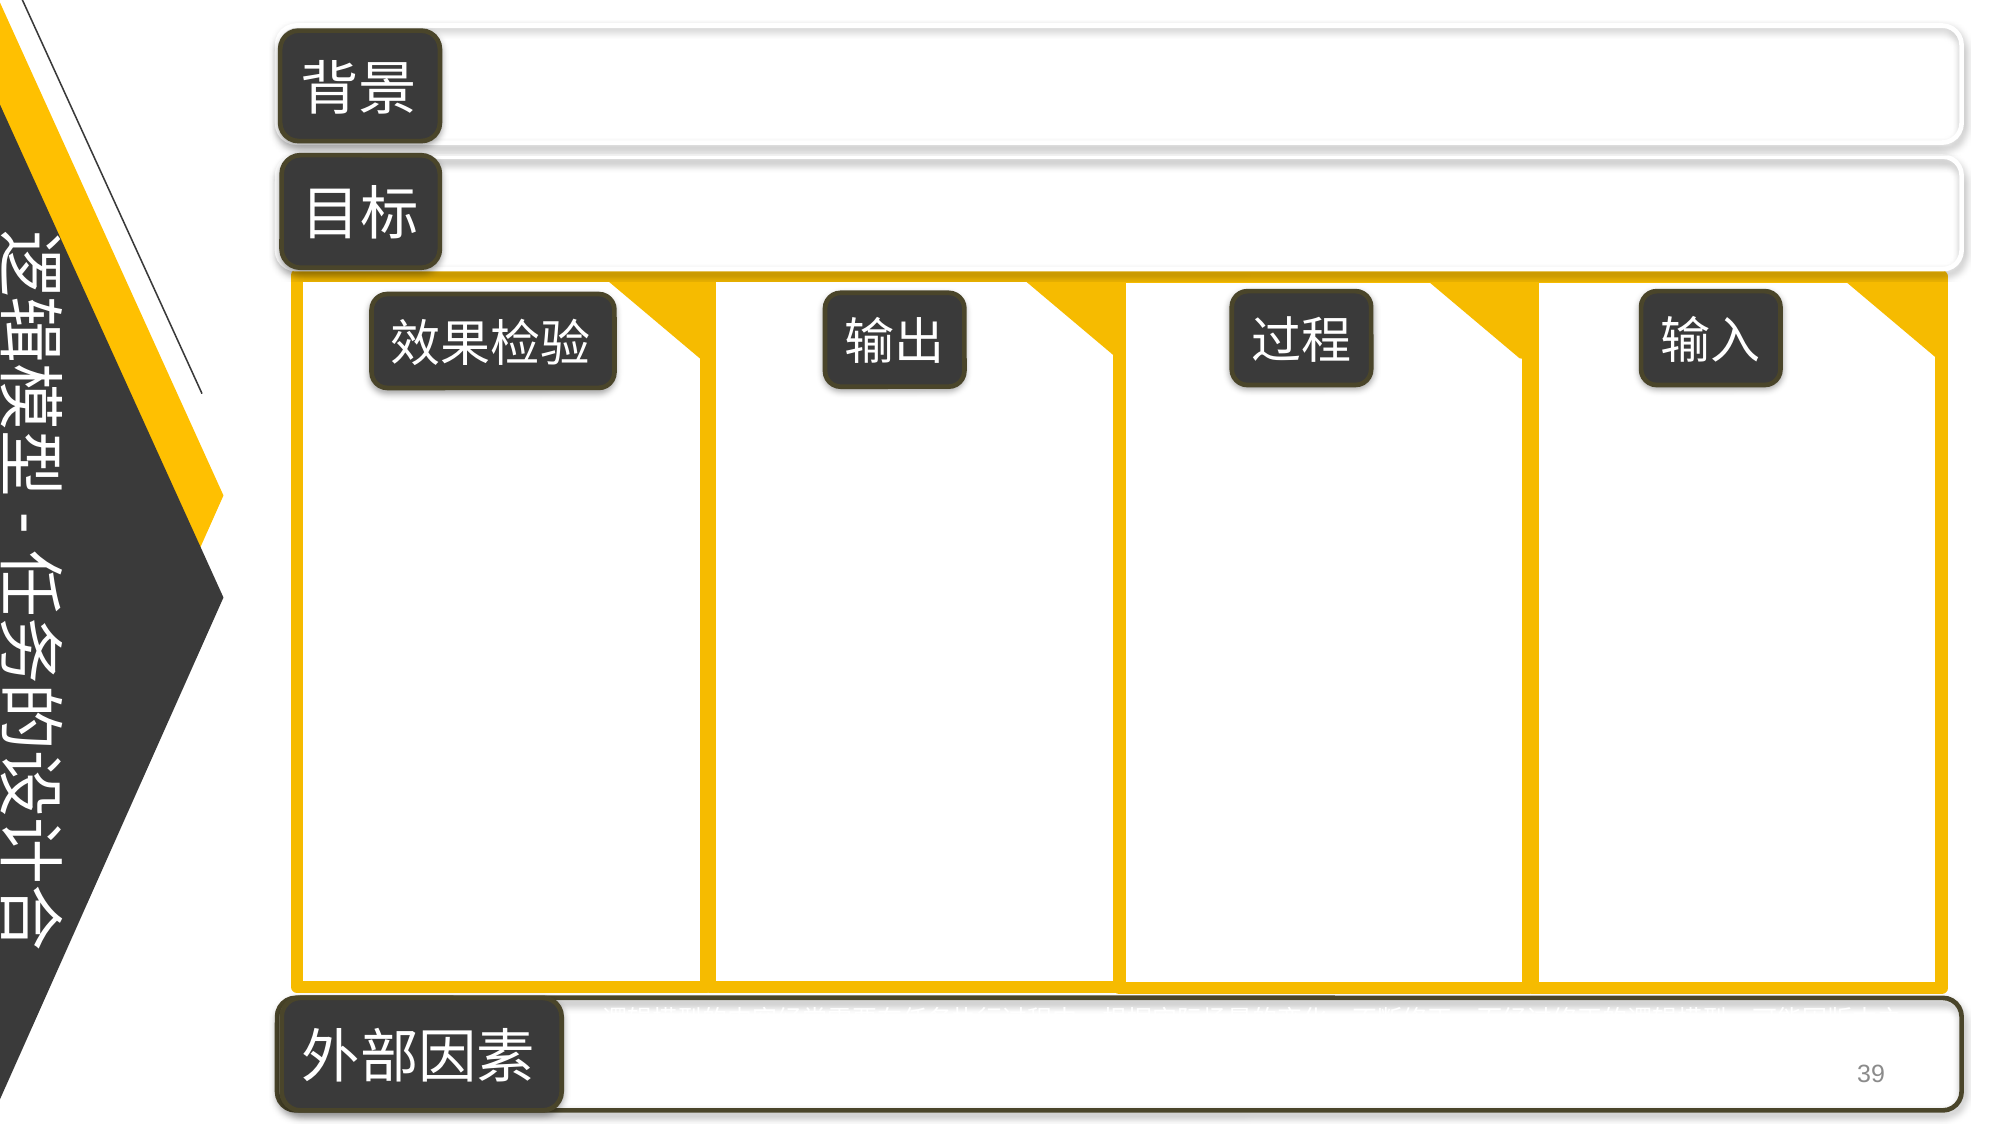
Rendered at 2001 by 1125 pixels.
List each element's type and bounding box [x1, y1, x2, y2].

text_box [0, 0, 224, 1125]
text_box [276, 25, 1962, 1111]
